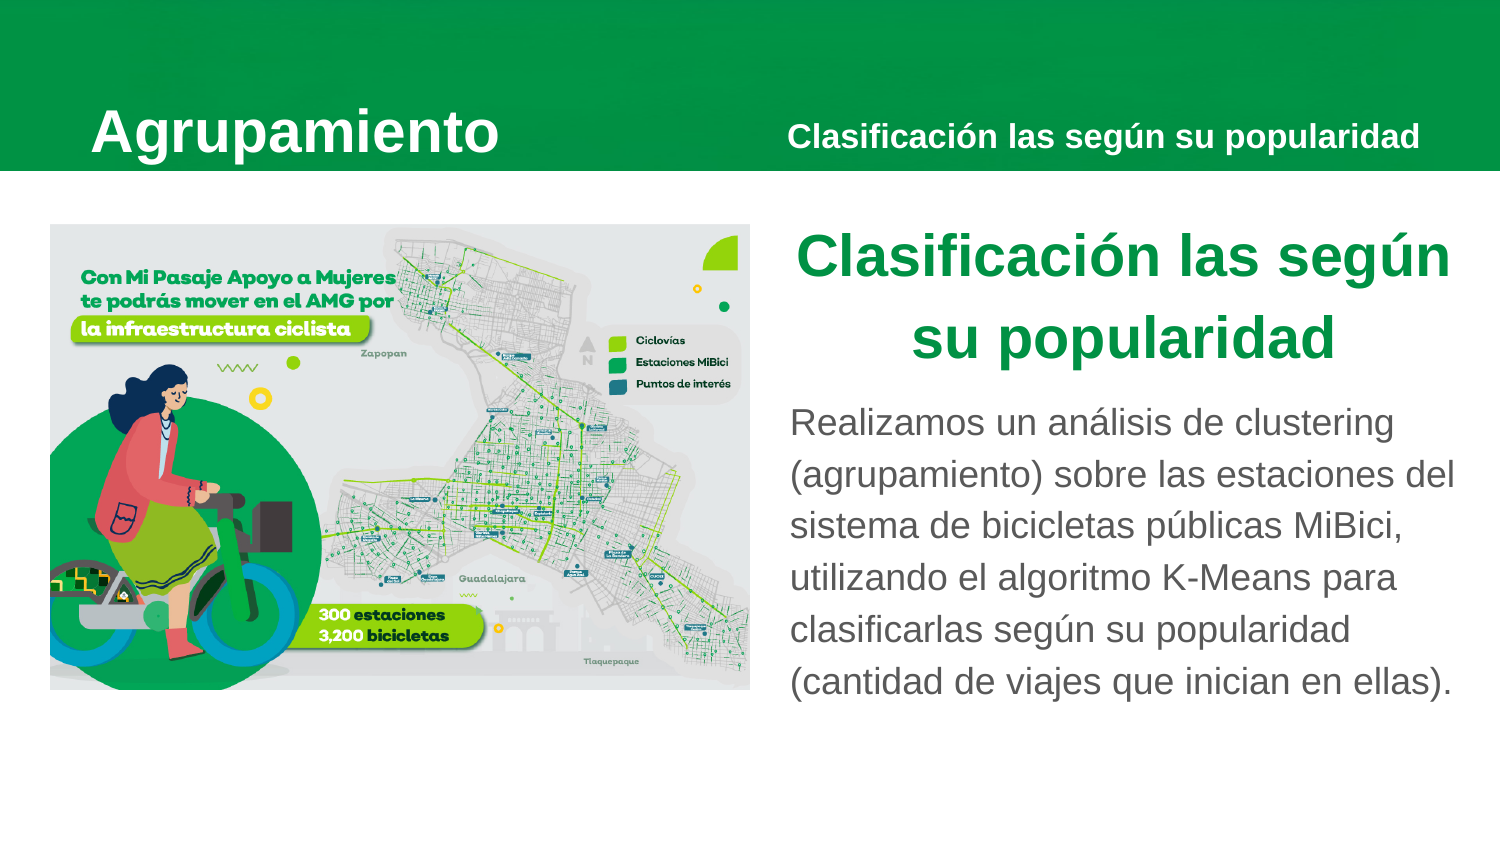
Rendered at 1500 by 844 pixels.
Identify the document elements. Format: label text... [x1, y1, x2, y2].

picture [49, 223, 751, 690]
list Realizamos un análisis de clustering (agrupamiento) sobre las estaciones del sistema de bicicletas públicas MiBici, utilizando el algoritmo K-Means para clasificarlas según su popularidad (cantidad de viajes que inician en ellas). [775, 385, 1474, 717]
picture [0, 0, 1500, 171]
text_box Clasificación las según su popularidad [749, 191, 1499, 385]
